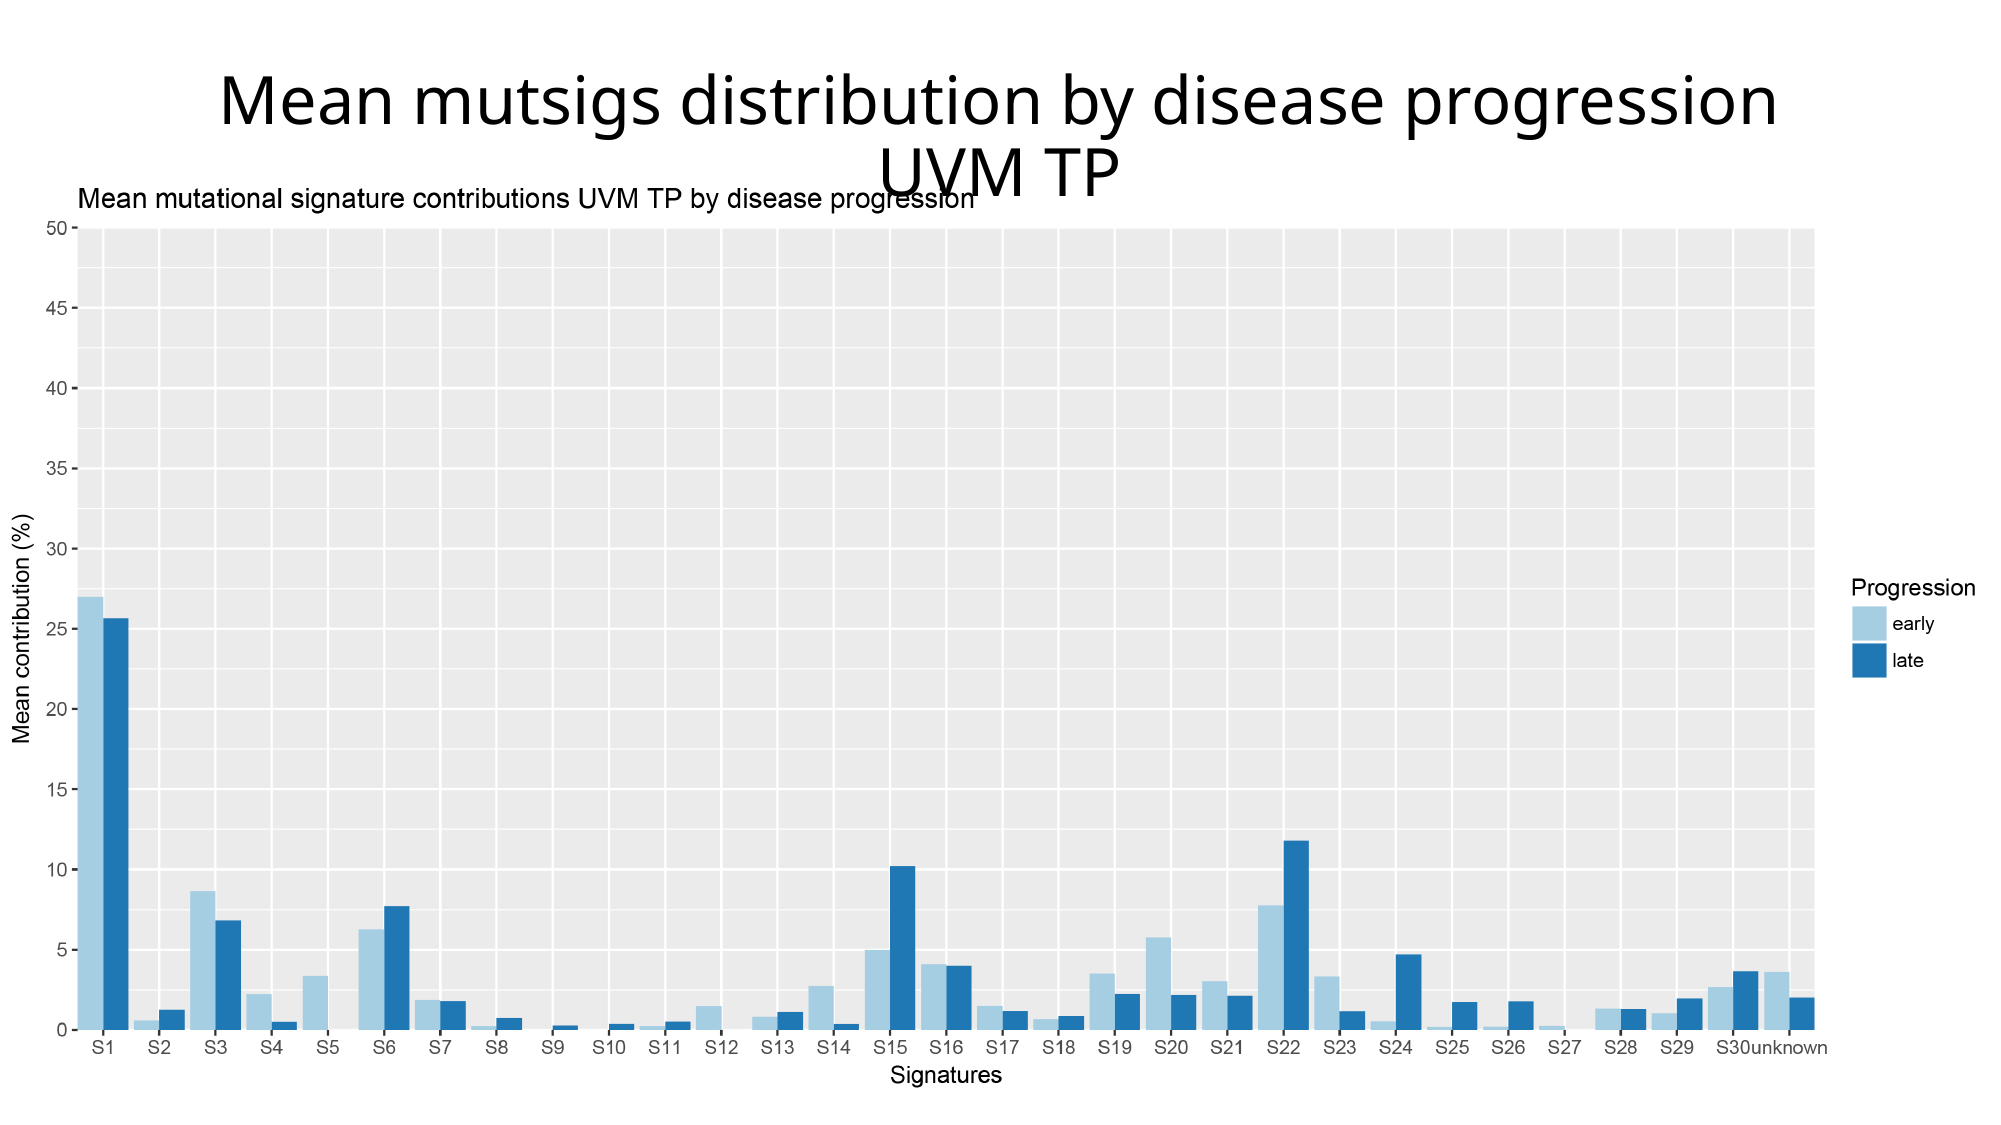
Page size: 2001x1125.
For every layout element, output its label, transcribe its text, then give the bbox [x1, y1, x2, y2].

picture [0, 176, 2000, 1100]
text_box Mean mutsigs distribution by disease progression UVM TP [137, 59, 1863, 176]
